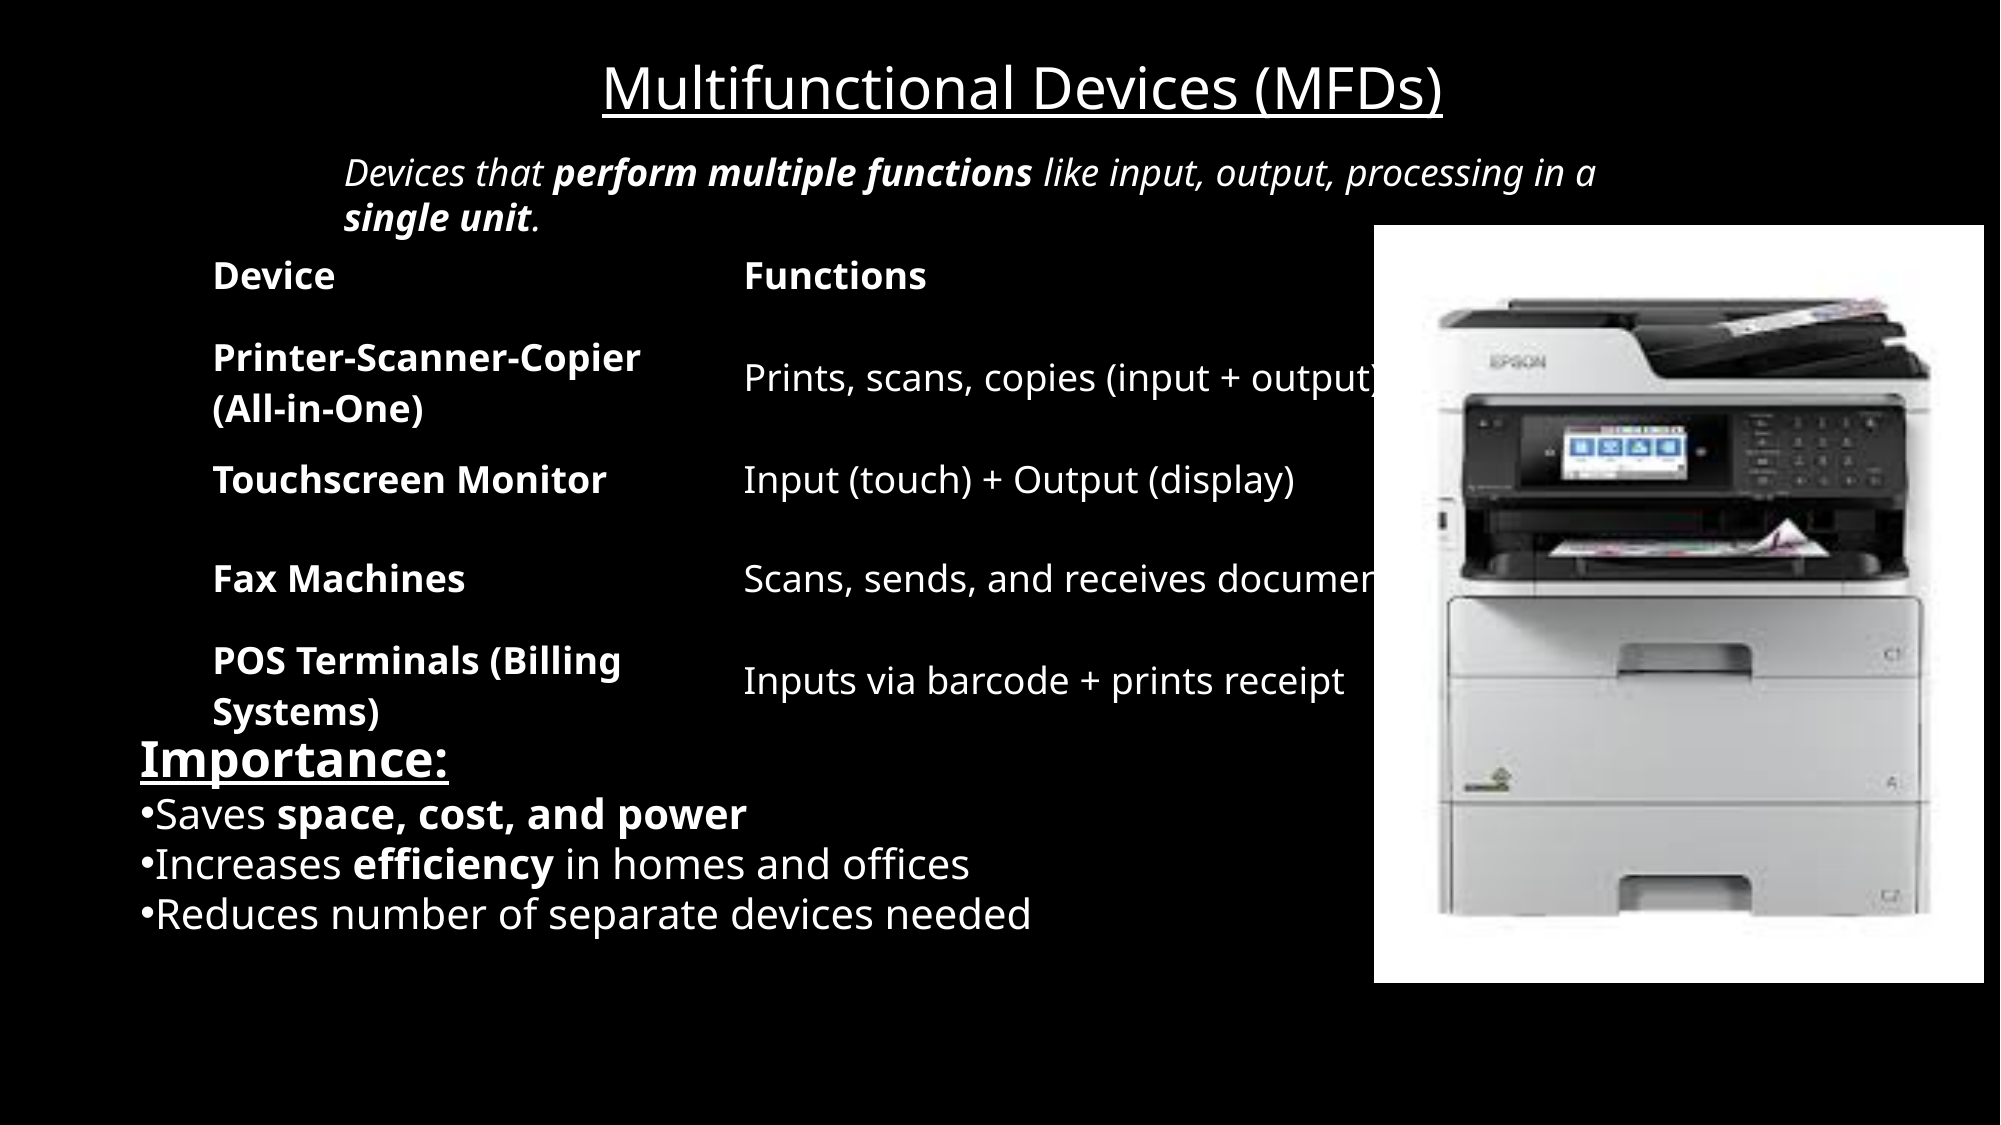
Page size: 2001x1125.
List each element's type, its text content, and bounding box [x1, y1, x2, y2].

table_cell Inputs via barcode + prints receipt [729, 627, 1374, 732]
table_header Functions [729, 226, 1374, 324]
table_cell Printer-Scanner-Copier (All-in-One) [197, 324, 729, 429]
table_header Device [197, 226, 729, 324]
table_cell Scans, sends, and receives documents [729, 528, 1374, 627]
picture [1374, 225, 1984, 983]
table_cell Fax Machines [197, 528, 729, 627]
table_cell Input (touch) + Output (display) [729, 429, 1374, 528]
table_cell POS Terminals (Billing Systems) [197, 627, 729, 720]
text_box Devices that perform multiple functions like input, output, processing in a single unit. [329, 142, 1725, 226]
table_cell Prints, scans, copies (input + output) [729, 324, 1374, 429]
text_box Multifunctional Devices (MFDs) [587, 43, 1588, 129]
table_cell Touchscreen Monitor [197, 429, 729, 528]
text_box Importance: Saves space, cost, and power Increases efficiency in homes and offices Reduces number of separate devices needed [125, 720, 1265, 945]
